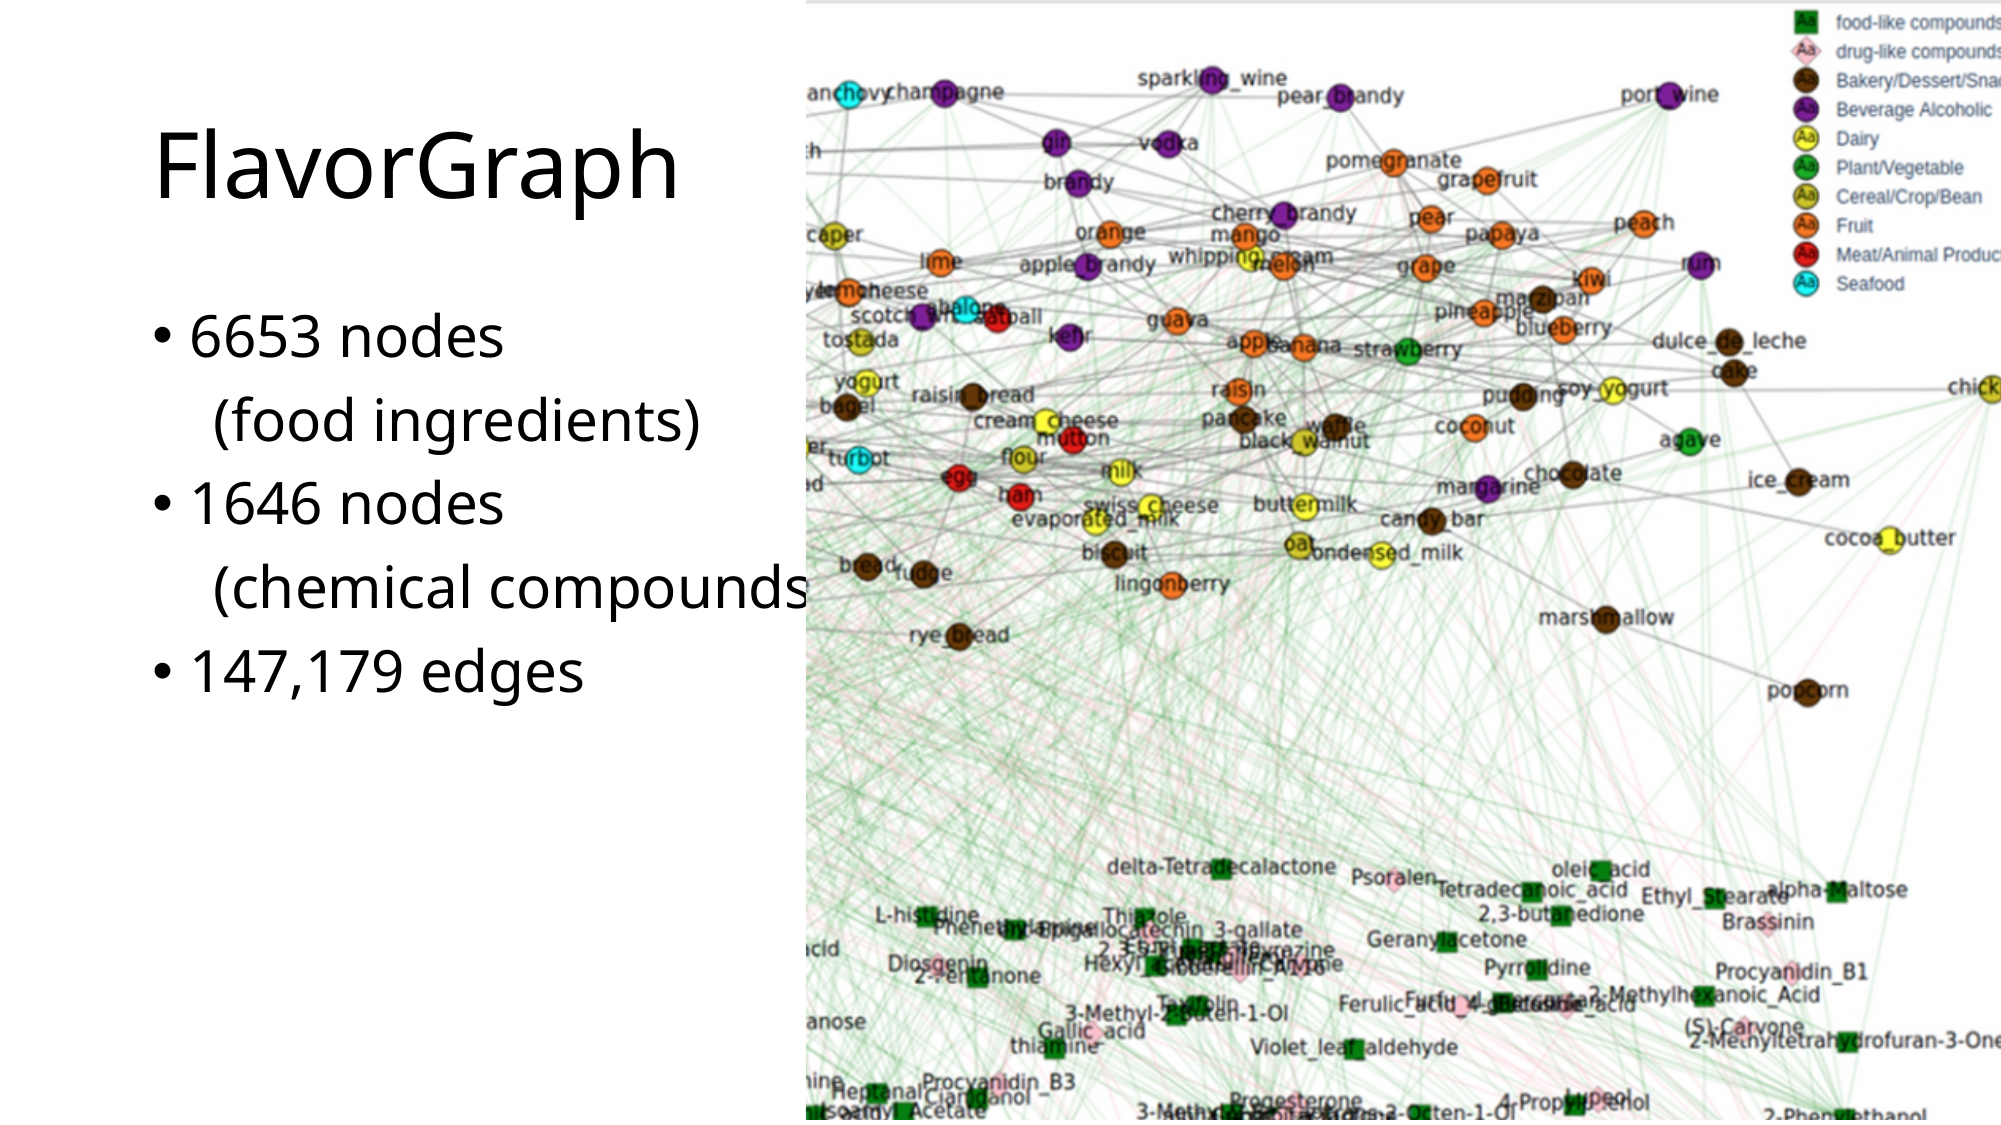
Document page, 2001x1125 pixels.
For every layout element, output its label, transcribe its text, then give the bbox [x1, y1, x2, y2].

list 6653 nodes (food ingredients) 1646 nodes (chemical compounds) 147,179 edges [137, 299, 805, 1014]
title FlavorGraph [137, 59, 805, 278]
picture [805, 0, 2001, 1121]
